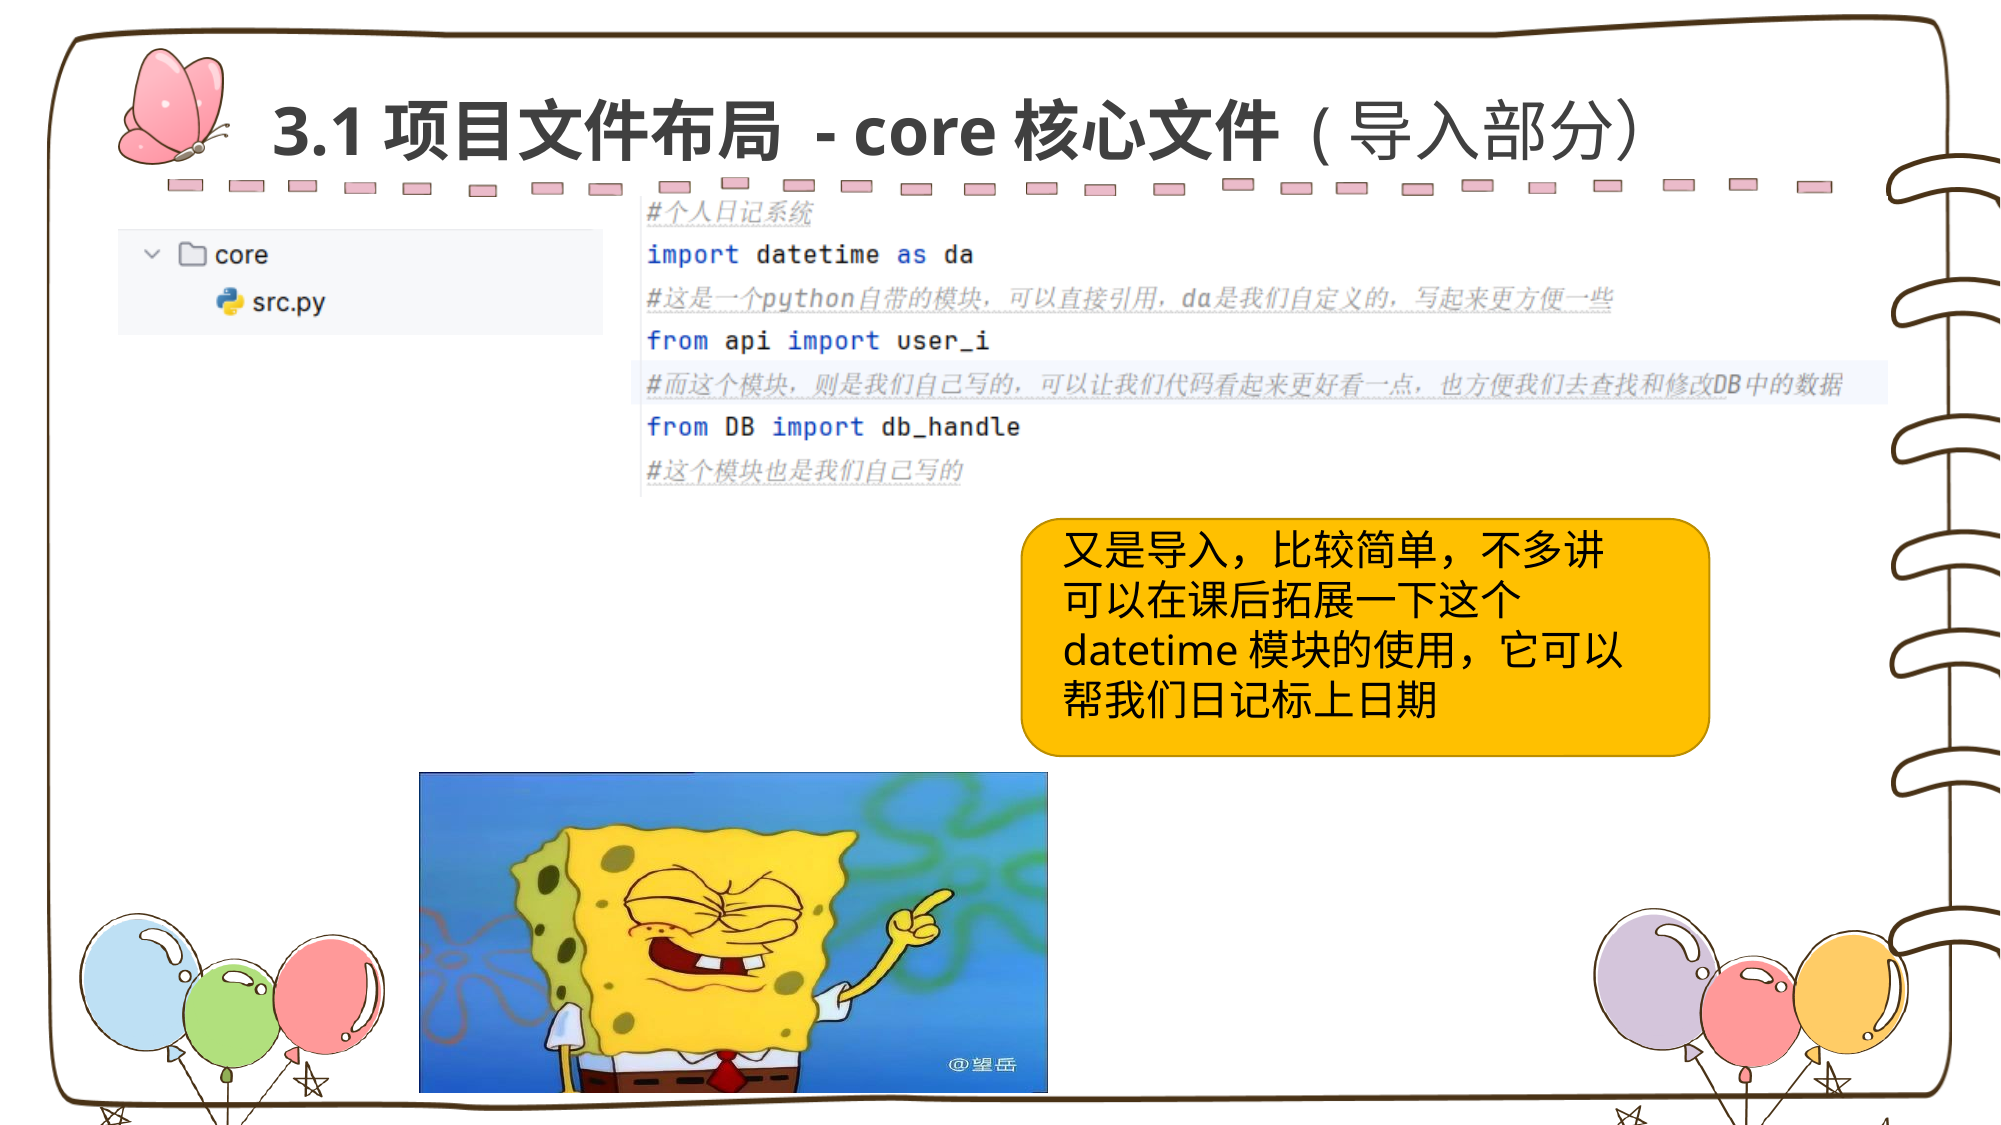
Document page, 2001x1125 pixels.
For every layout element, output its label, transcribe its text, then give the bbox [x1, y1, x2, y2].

picture [46, 14, 2001, 1125]
text_box 3.1项目文件布局 - core核心文件 (导入部分） [257, 81, 1925, 177]
text_box 又是导入，比较简单，不多讲 可以在课后拓展一下这个datetime模块的使用，它可以帮我们日记标上日期 [1047, 516, 1677, 751]
text_box [1020, 518, 1711, 758]
